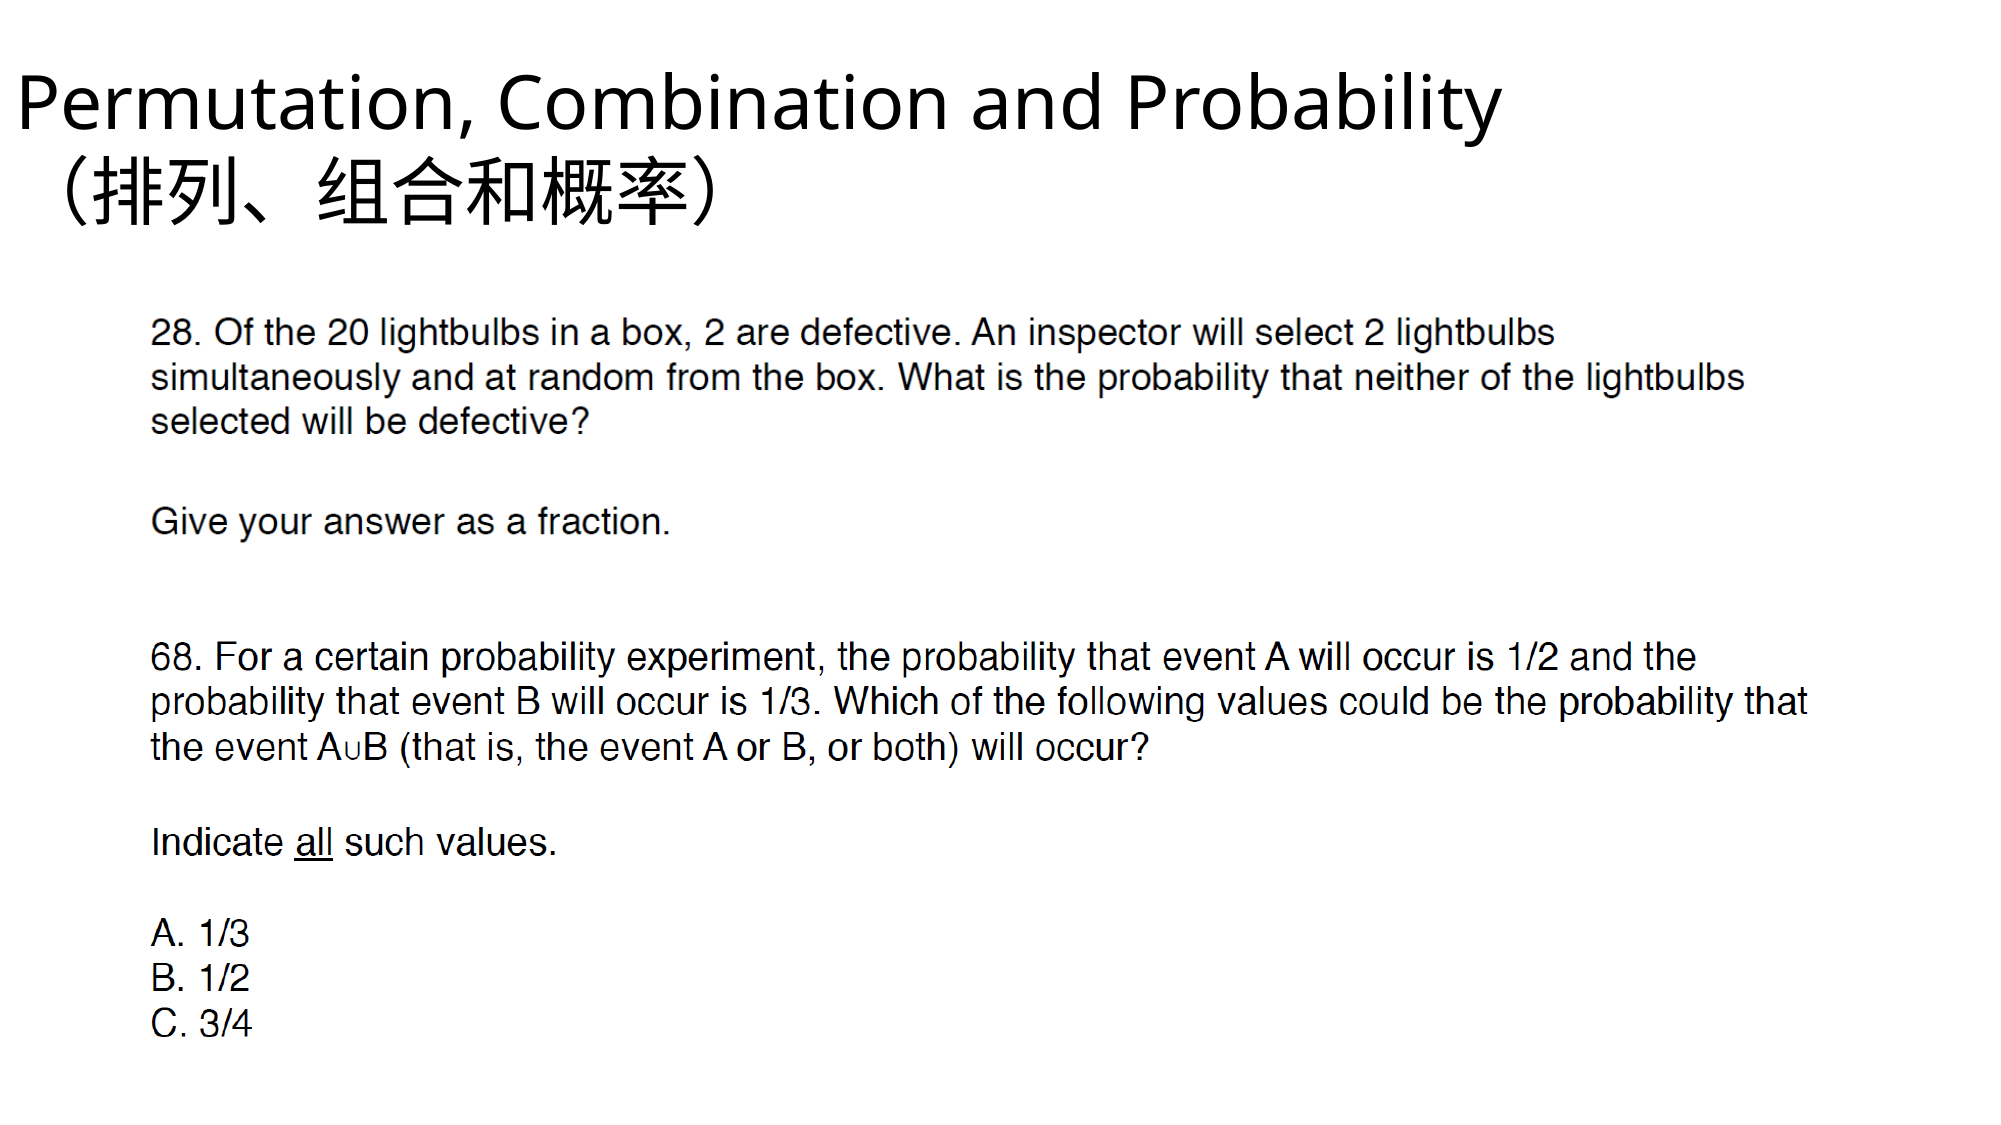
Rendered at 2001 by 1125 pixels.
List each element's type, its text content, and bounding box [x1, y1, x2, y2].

text_box Permutation, Combination and Probability （排列、组合和概率） [0, 47, 1518, 242]
picture [81, 297, 1799, 568]
picture [125, 620, 1825, 1072]
